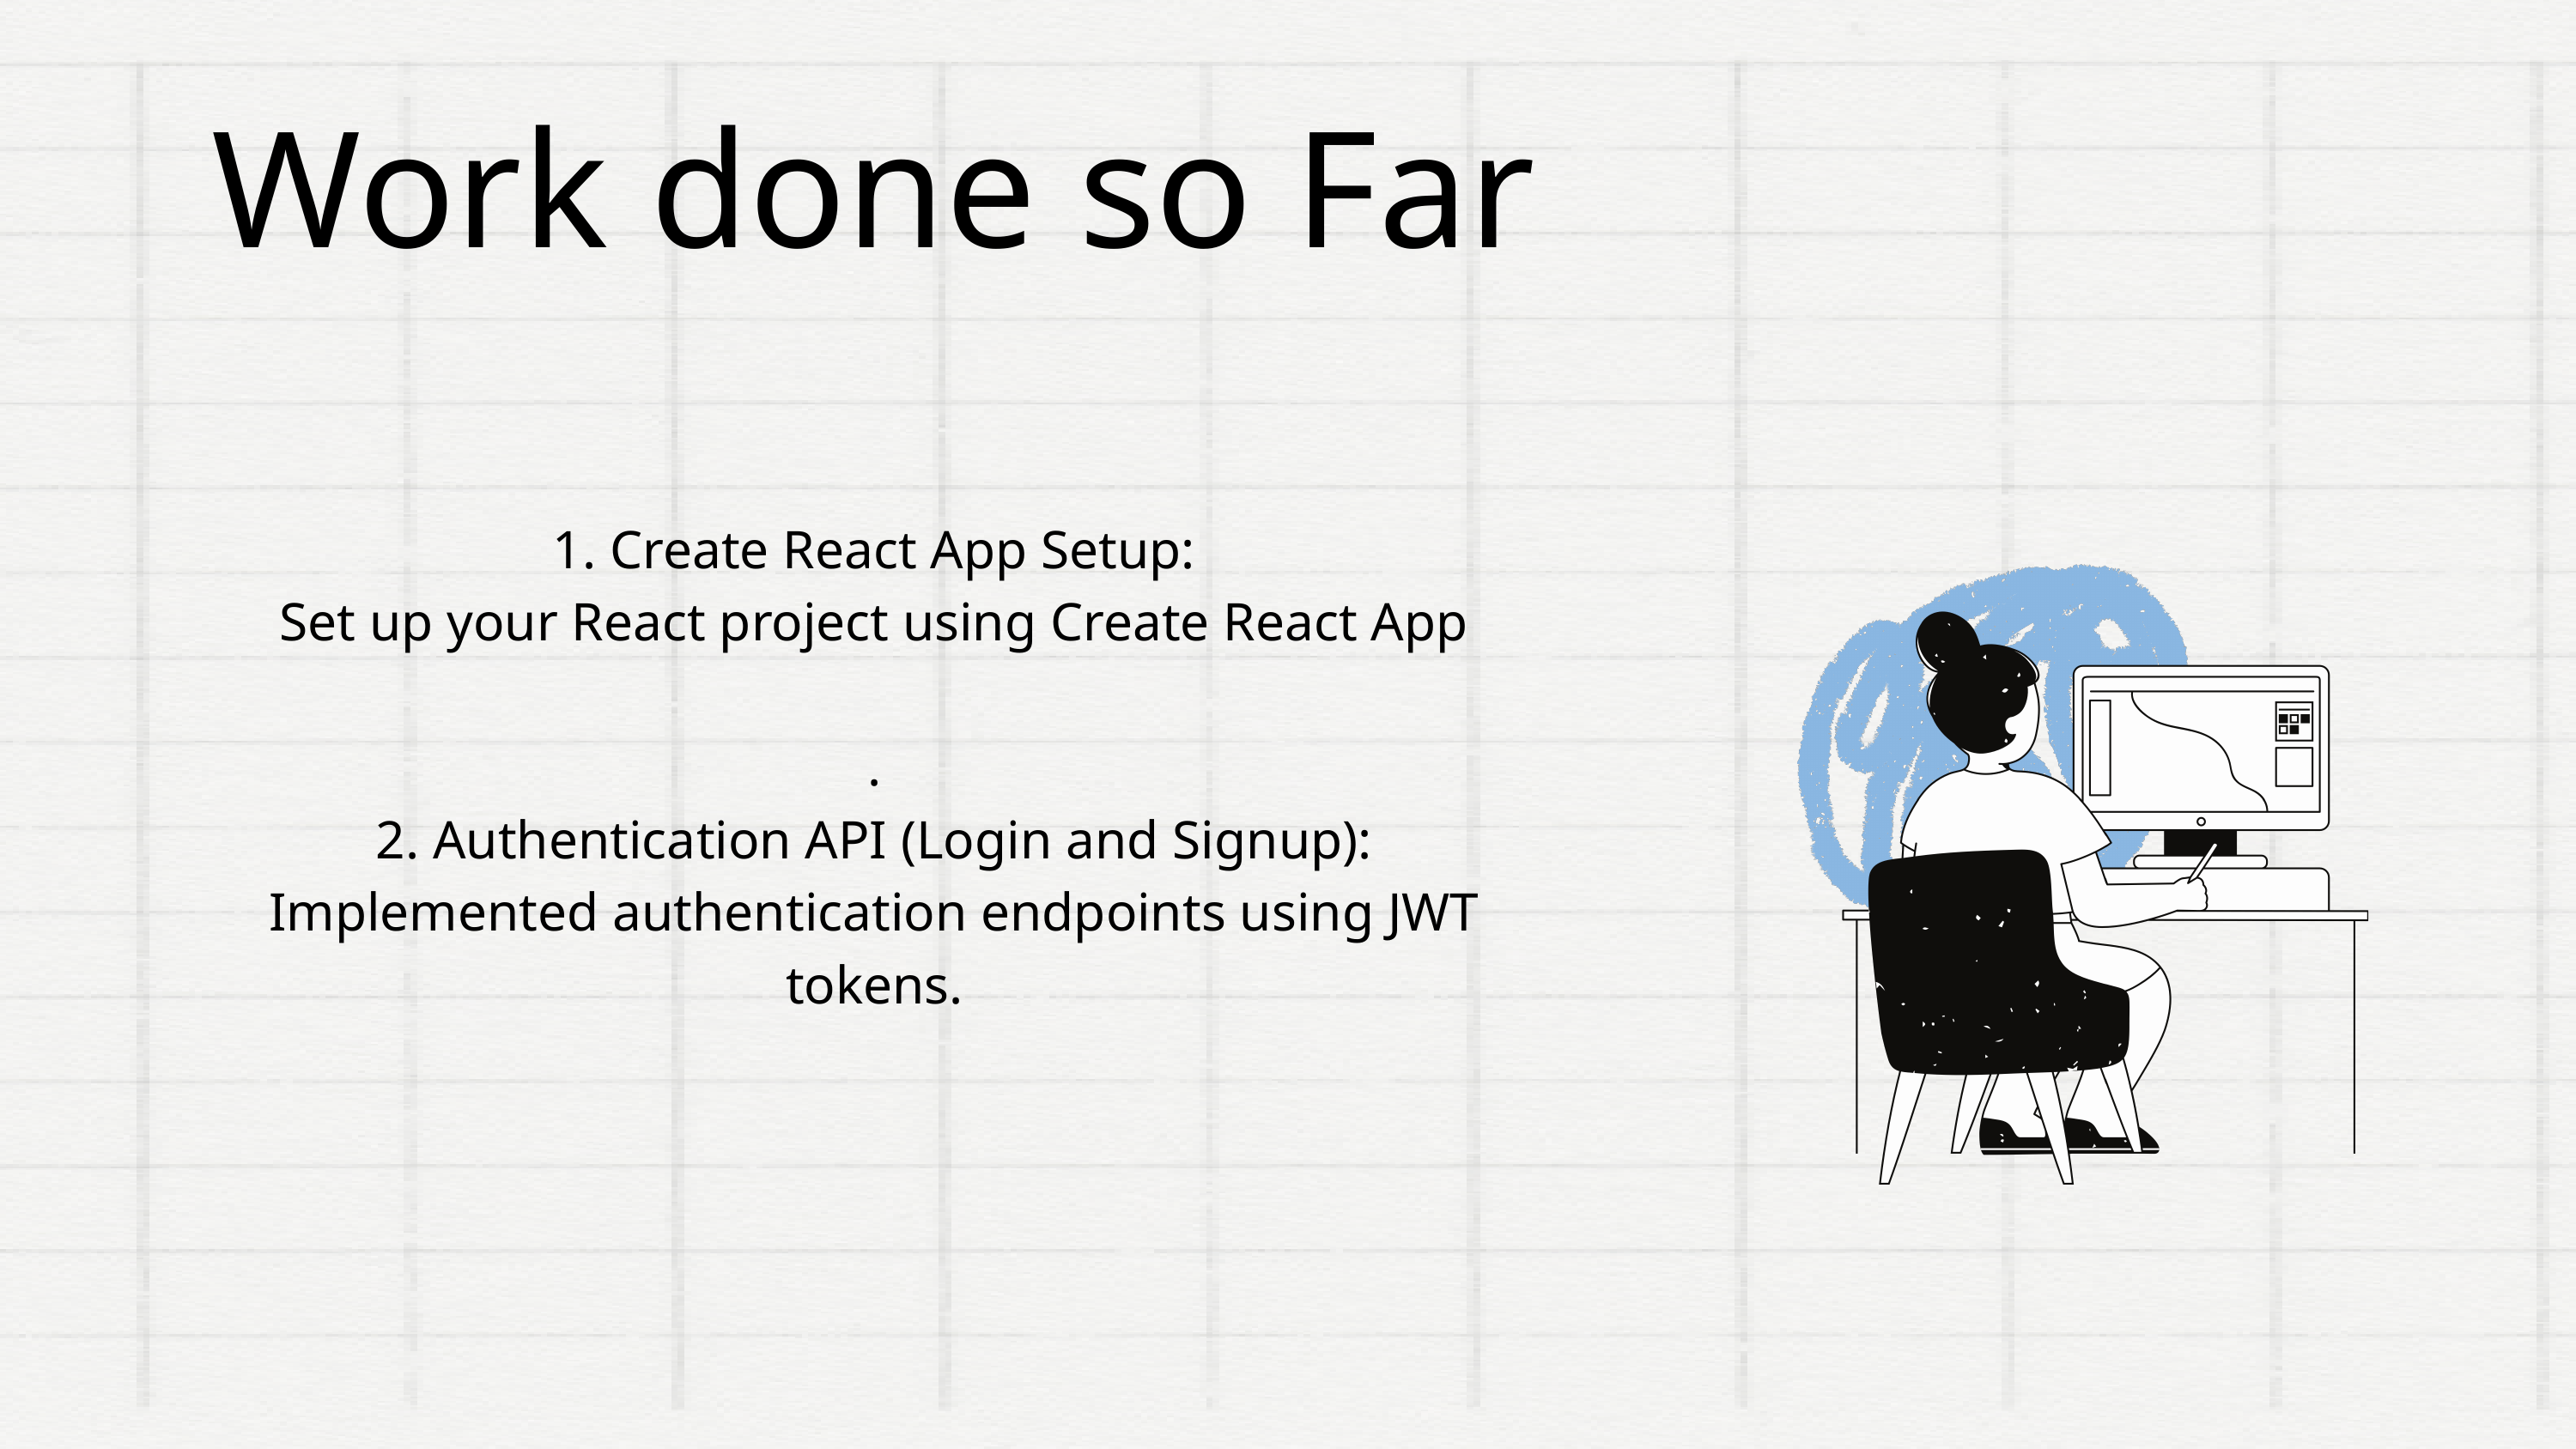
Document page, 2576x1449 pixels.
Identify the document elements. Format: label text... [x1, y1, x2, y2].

text_box Work done so Far [211, 124, 1741, 281]
text_box [1796, 563, 2192, 961]
text_box [0, 0, 2576, 1449]
text_box [1842, 607, 2369, 1185]
text_box 1. Create React App Setup: Set up your React project using Create React App . 2. Authentication API (Login and Signup): Implemented authentication endpoints using JWT tokens. [238, 506, 1511, 1015]
